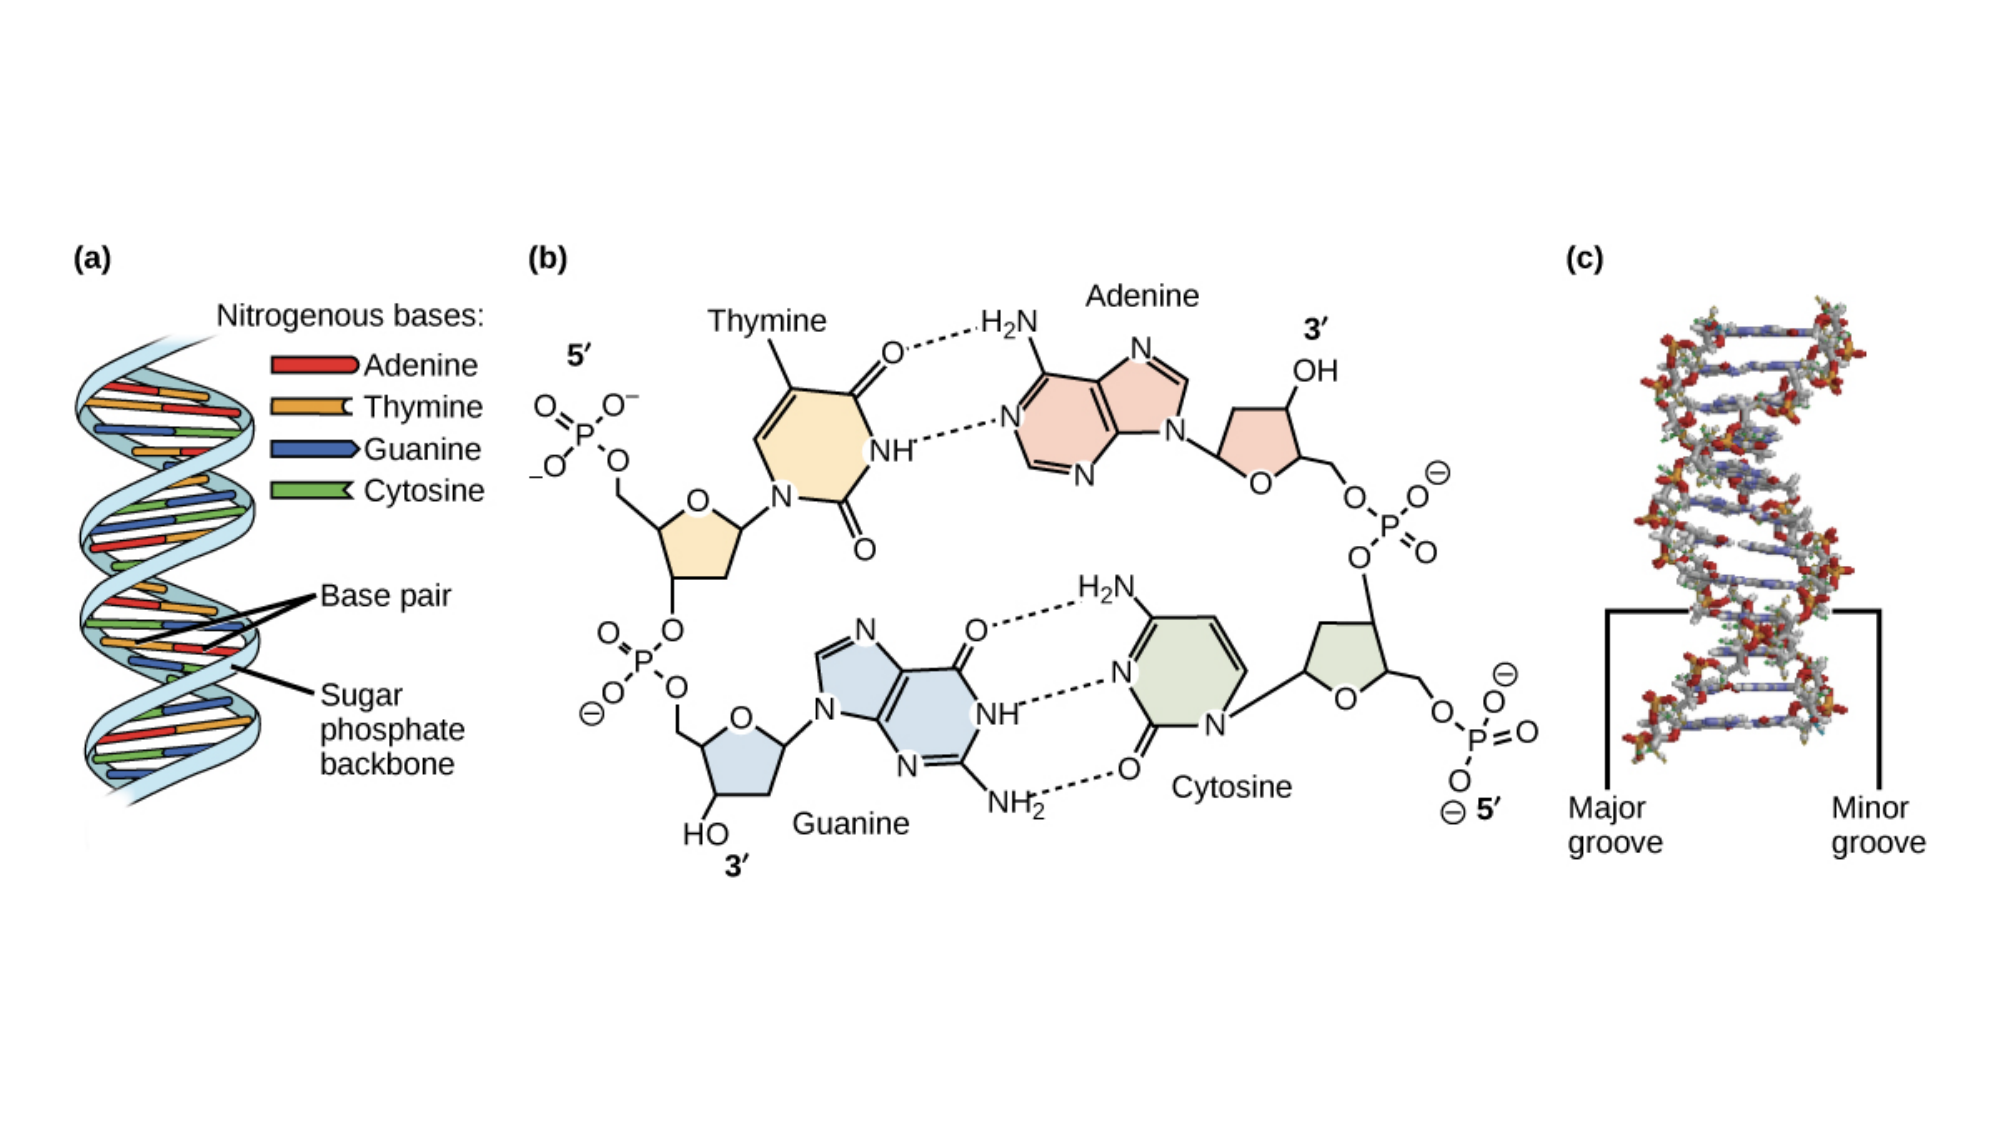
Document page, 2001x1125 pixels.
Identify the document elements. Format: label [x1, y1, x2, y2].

picture [69, 242, 1930, 883]
